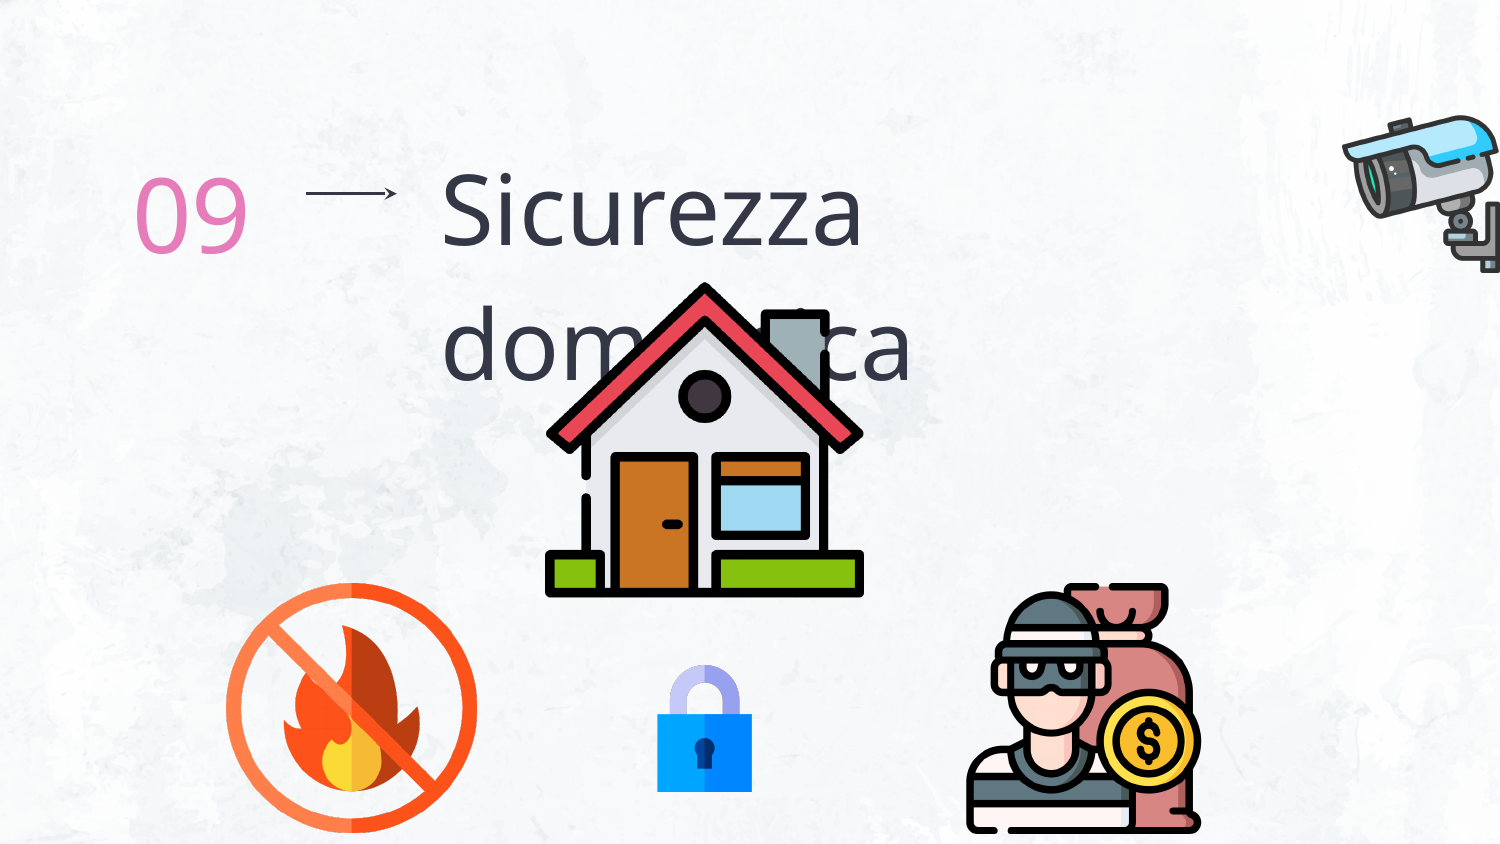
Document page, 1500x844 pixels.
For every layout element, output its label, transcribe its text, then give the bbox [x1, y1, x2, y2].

title 09 [117, 115, 452, 291]
title Sicurezza domestica [452, 115, 1287, 261]
picture [0, 0, 1500, 844]
